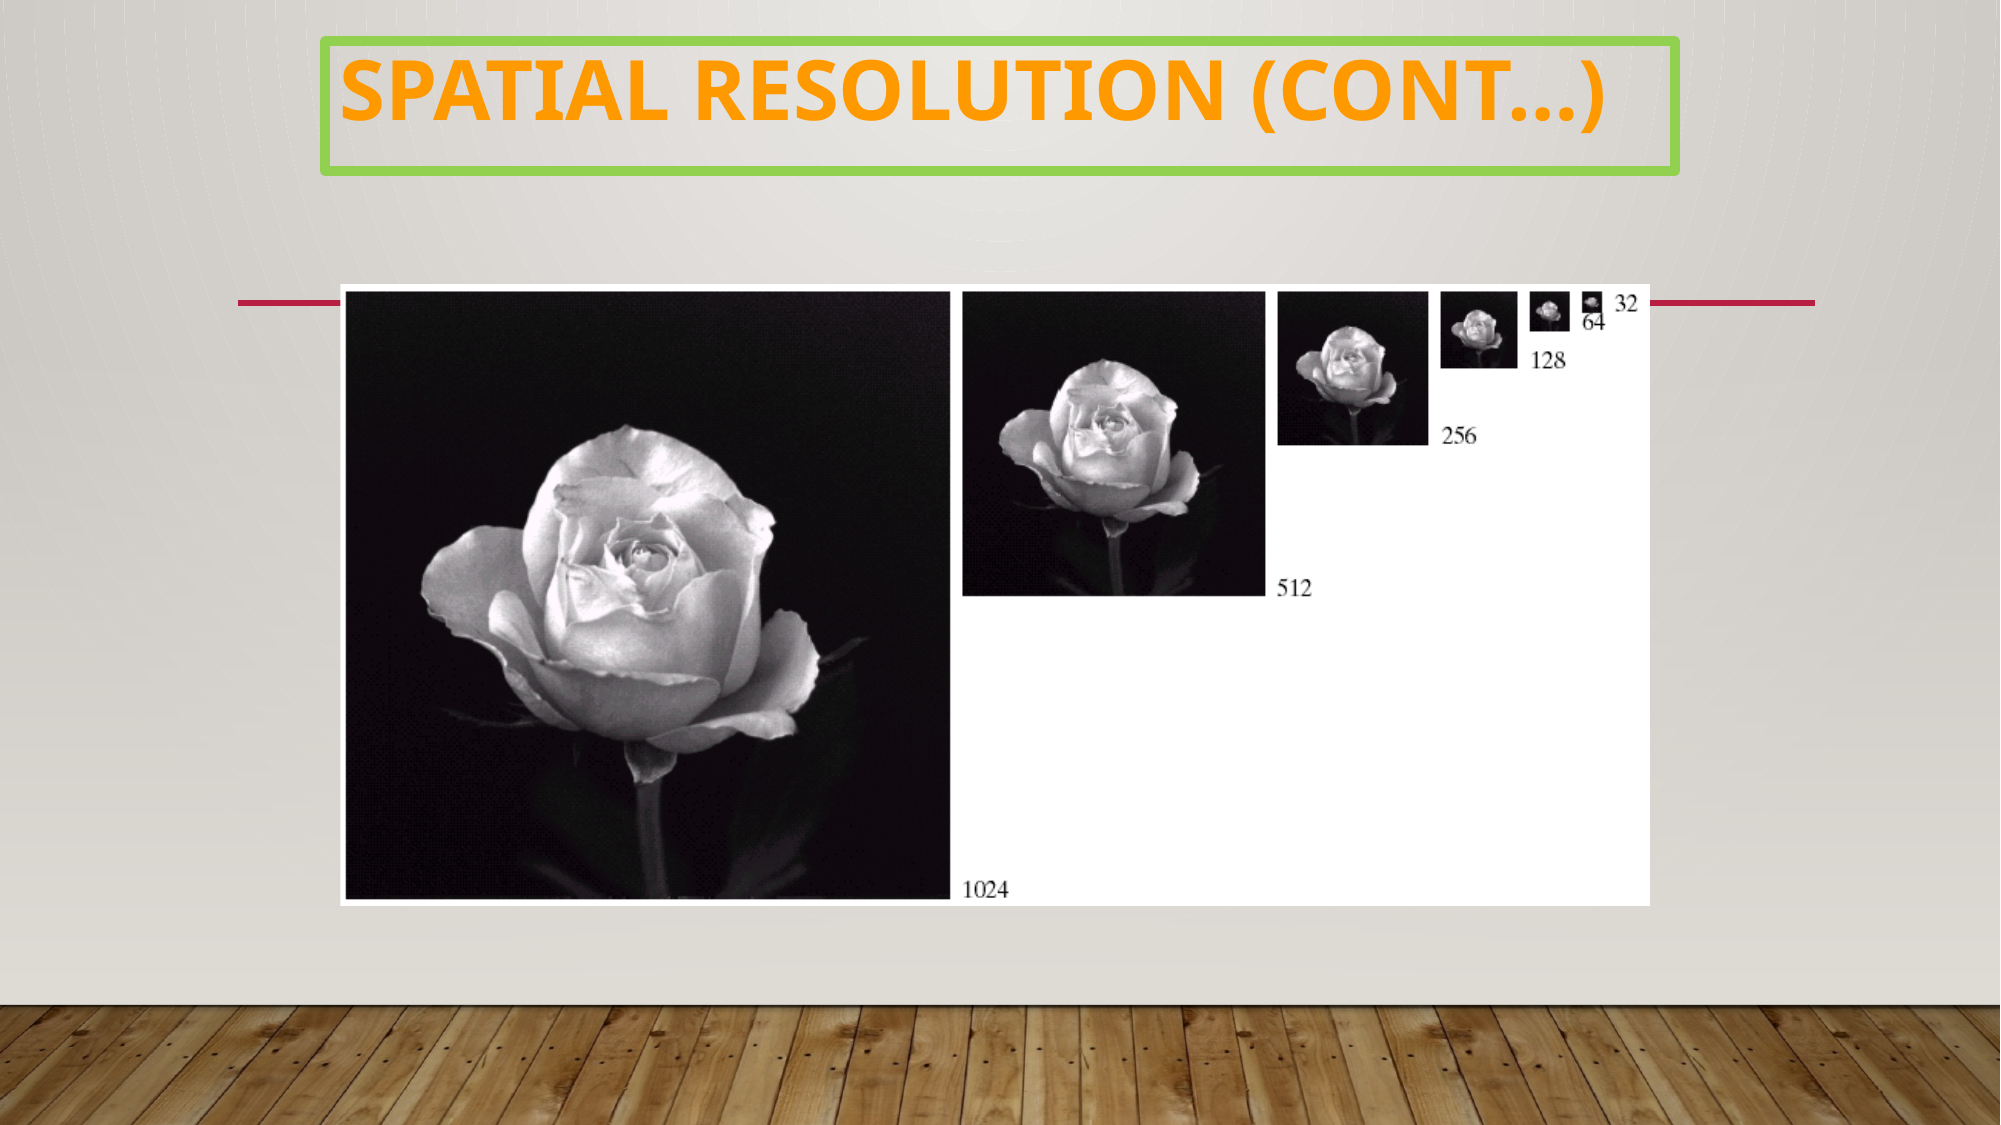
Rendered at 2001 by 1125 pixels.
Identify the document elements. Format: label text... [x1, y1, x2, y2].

title Spatial Resolution (cont…) [324, 41, 1675, 172]
picture [340, 284, 1651, 906]
picture [0, 1005, 2000, 1125]
